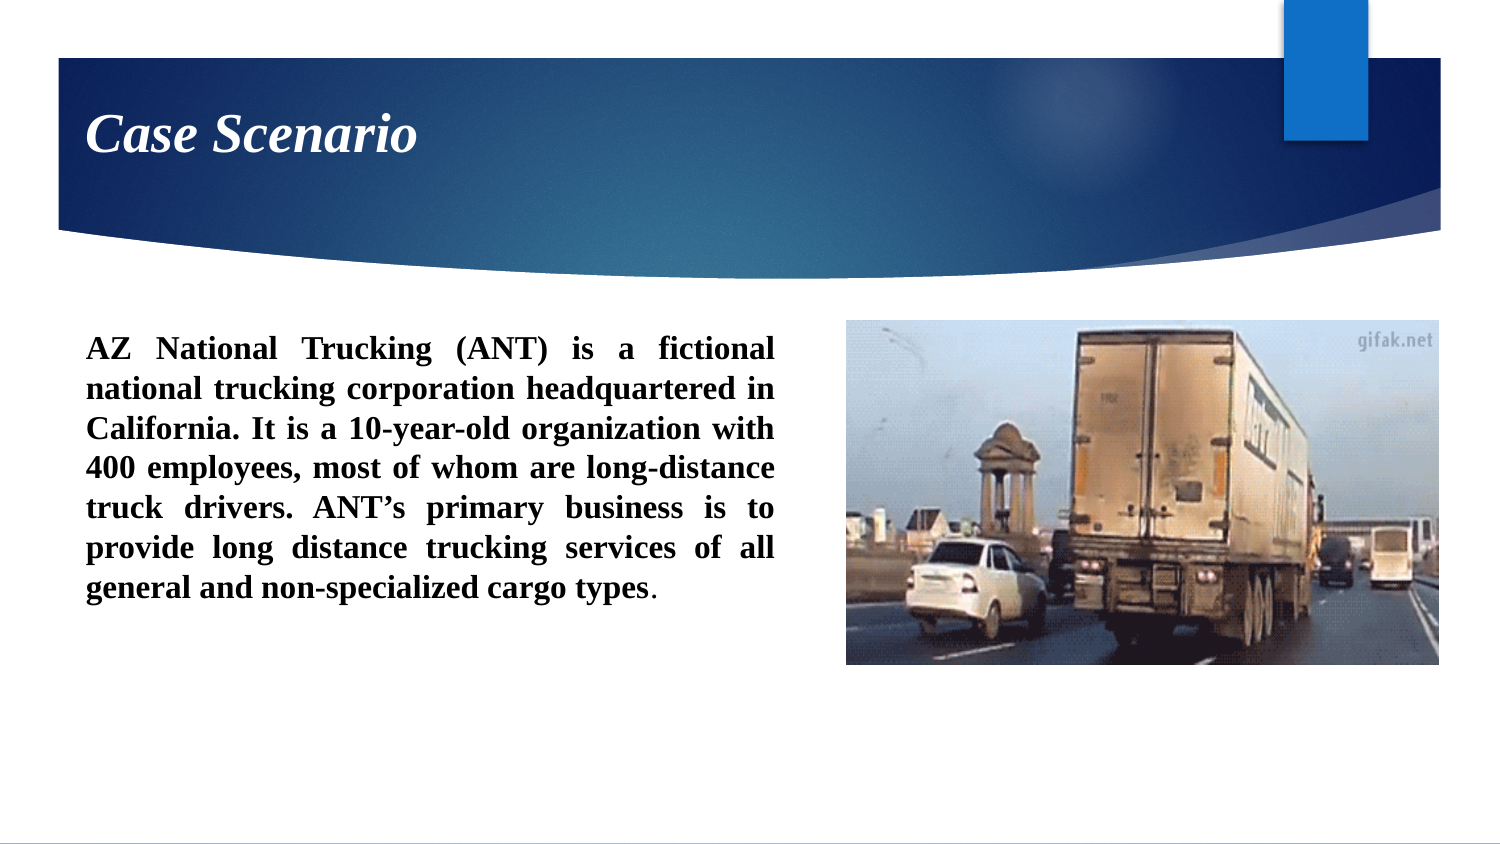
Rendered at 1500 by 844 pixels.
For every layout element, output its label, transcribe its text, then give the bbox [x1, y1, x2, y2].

title Case Scenario [74, 119, 1153, 207]
list AZ National Trucking (ANT) is a fictional national trucking corporation headquartered in California. It is a 10-year-old organization with 400 employees, most of whom are long-distance truck drivers. ANT’s primary business is to provide long distance trucking services of all general and non-specialized cargo types. [74, 320, 788, 741]
picture [59, 58, 1440, 278]
picture [846, 320, 1439, 666]
